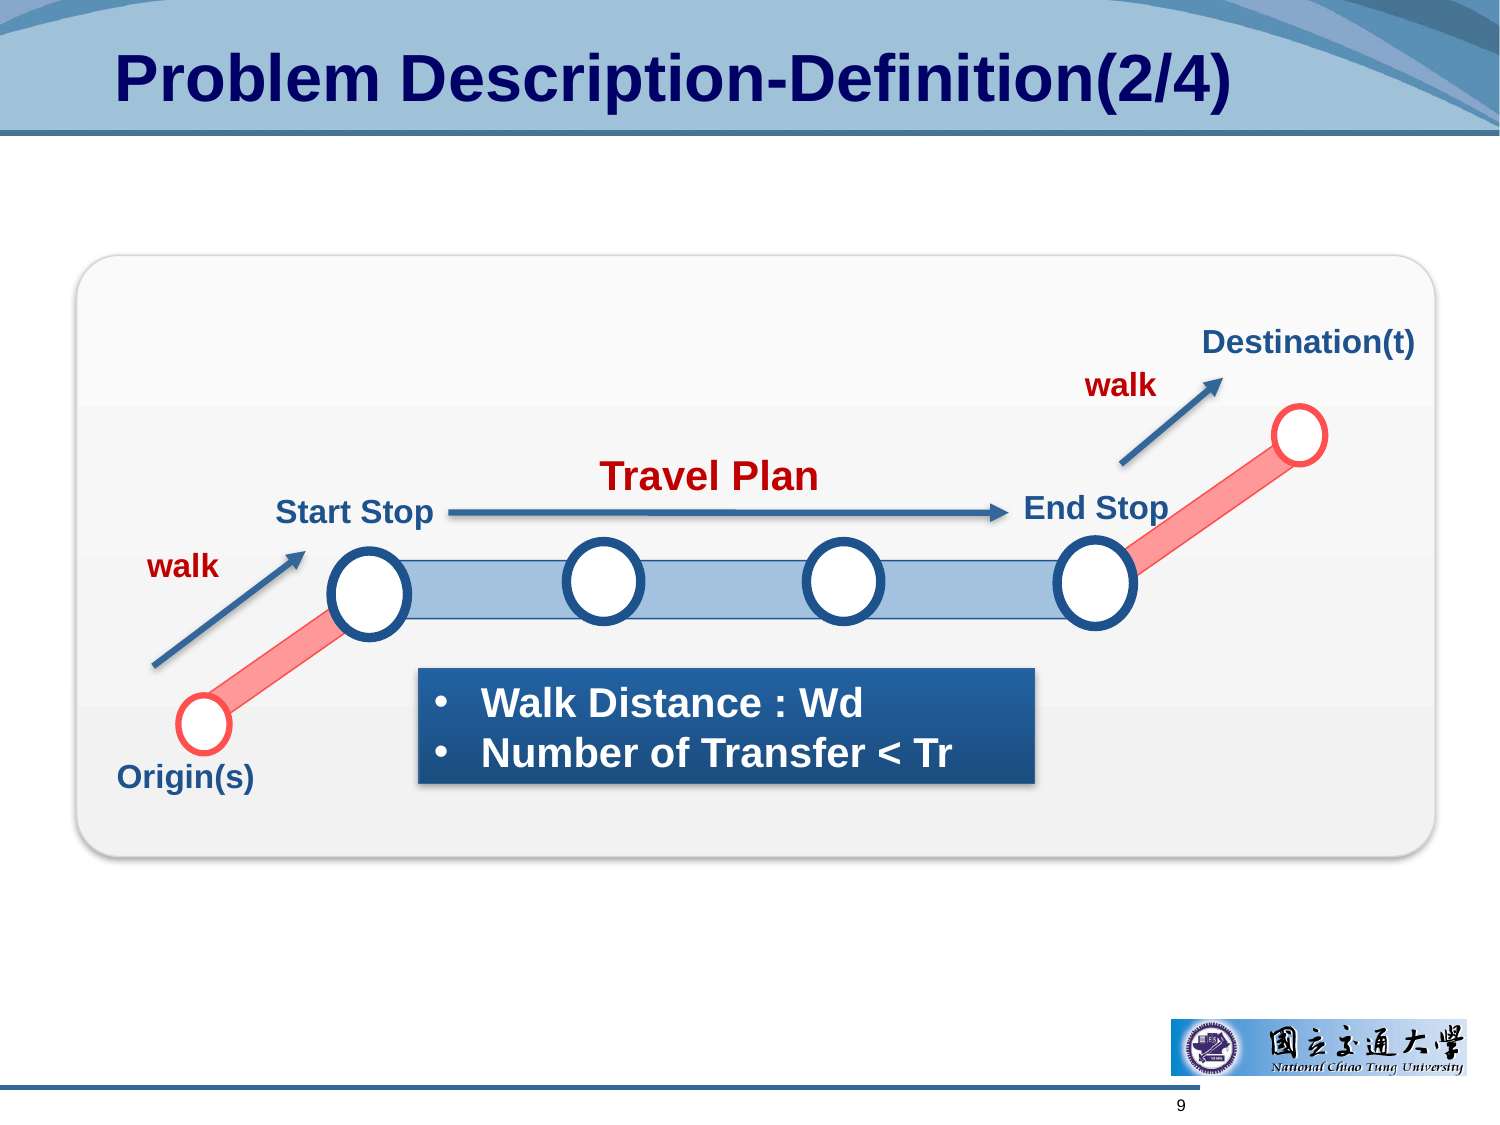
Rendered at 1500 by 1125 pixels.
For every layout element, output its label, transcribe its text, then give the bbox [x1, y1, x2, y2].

slide_number 9 [1024, 1087, 1338, 1113]
picture [0, 0, 1500, 136]
title Problem Description-Definition(2/4) [99, 37, 1267, 113]
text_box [76, 255, 1436, 870]
picture [1173, 1019, 1467, 1076]
